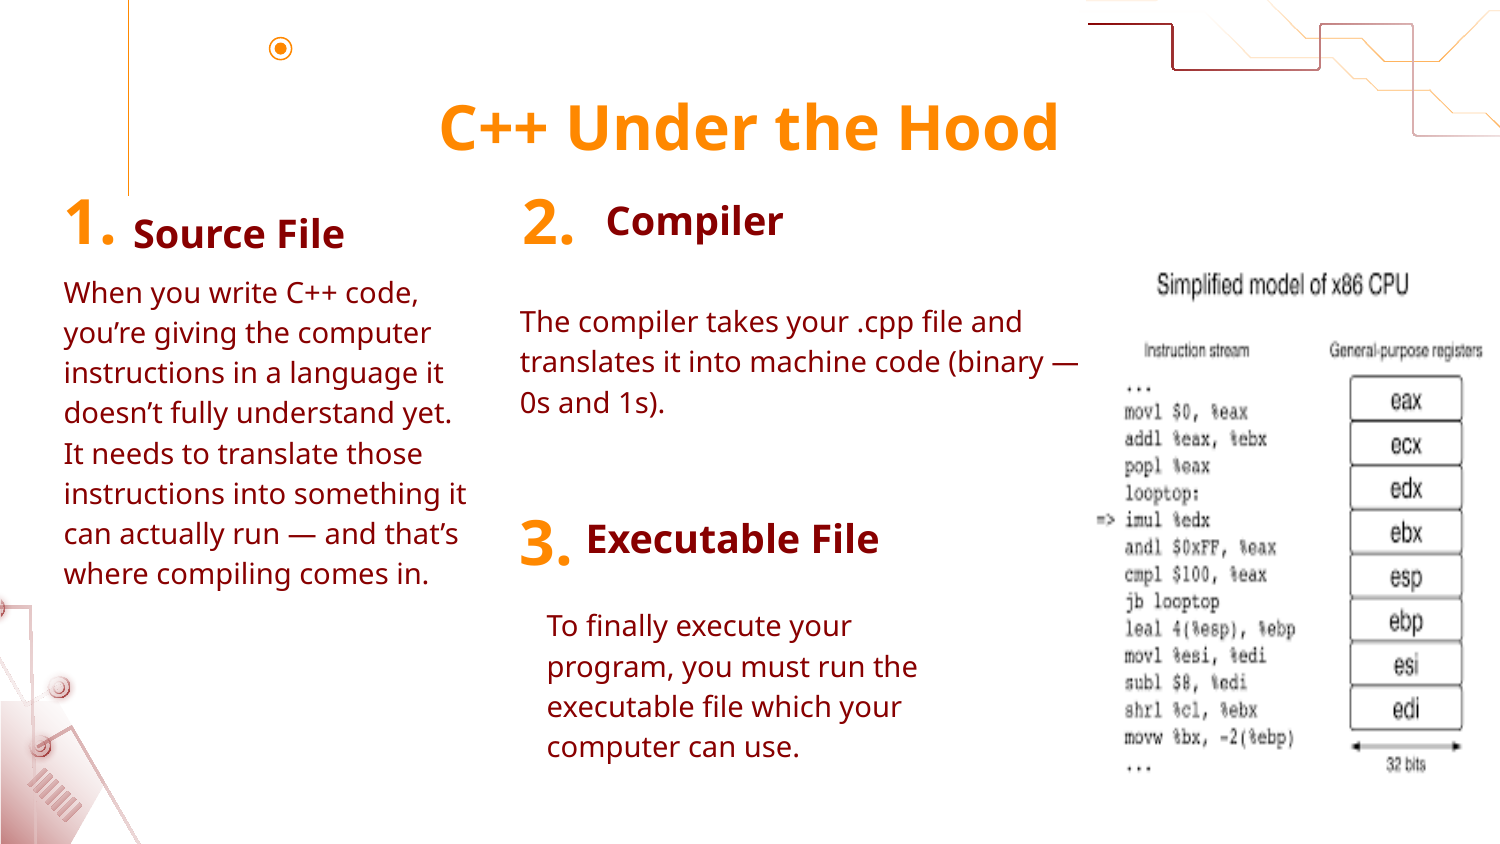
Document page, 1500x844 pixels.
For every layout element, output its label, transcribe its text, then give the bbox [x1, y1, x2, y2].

title 1. [48, 166, 223, 272]
picture [1077, 245, 1500, 798]
subtitle Executable File [570, 510, 1072, 577]
title 2. [507, 166, 682, 272]
subtitle To finally execute your program, you must run the executable file which your computer can use. [531, 587, 969, 766]
subtitle Source File [223, 205, 507, 272]
subtitle Compiler [590, 192, 1121, 259]
subtitle When you write C++ code, you’re giving the computer instructions in a language it doesn’t fully understand yet. It needs to translate those instructions into something it can actually run — and that’s where compiling comes in. [48, 254, 486, 669]
title C++ Under the Hood [118, 72, 1382, 167]
title 3. [504, 487, 679, 593]
subtitle The compiler takes your .cpp file and translates it into machine code (binary — 0s and 1s). [504, 283, 1072, 499]
